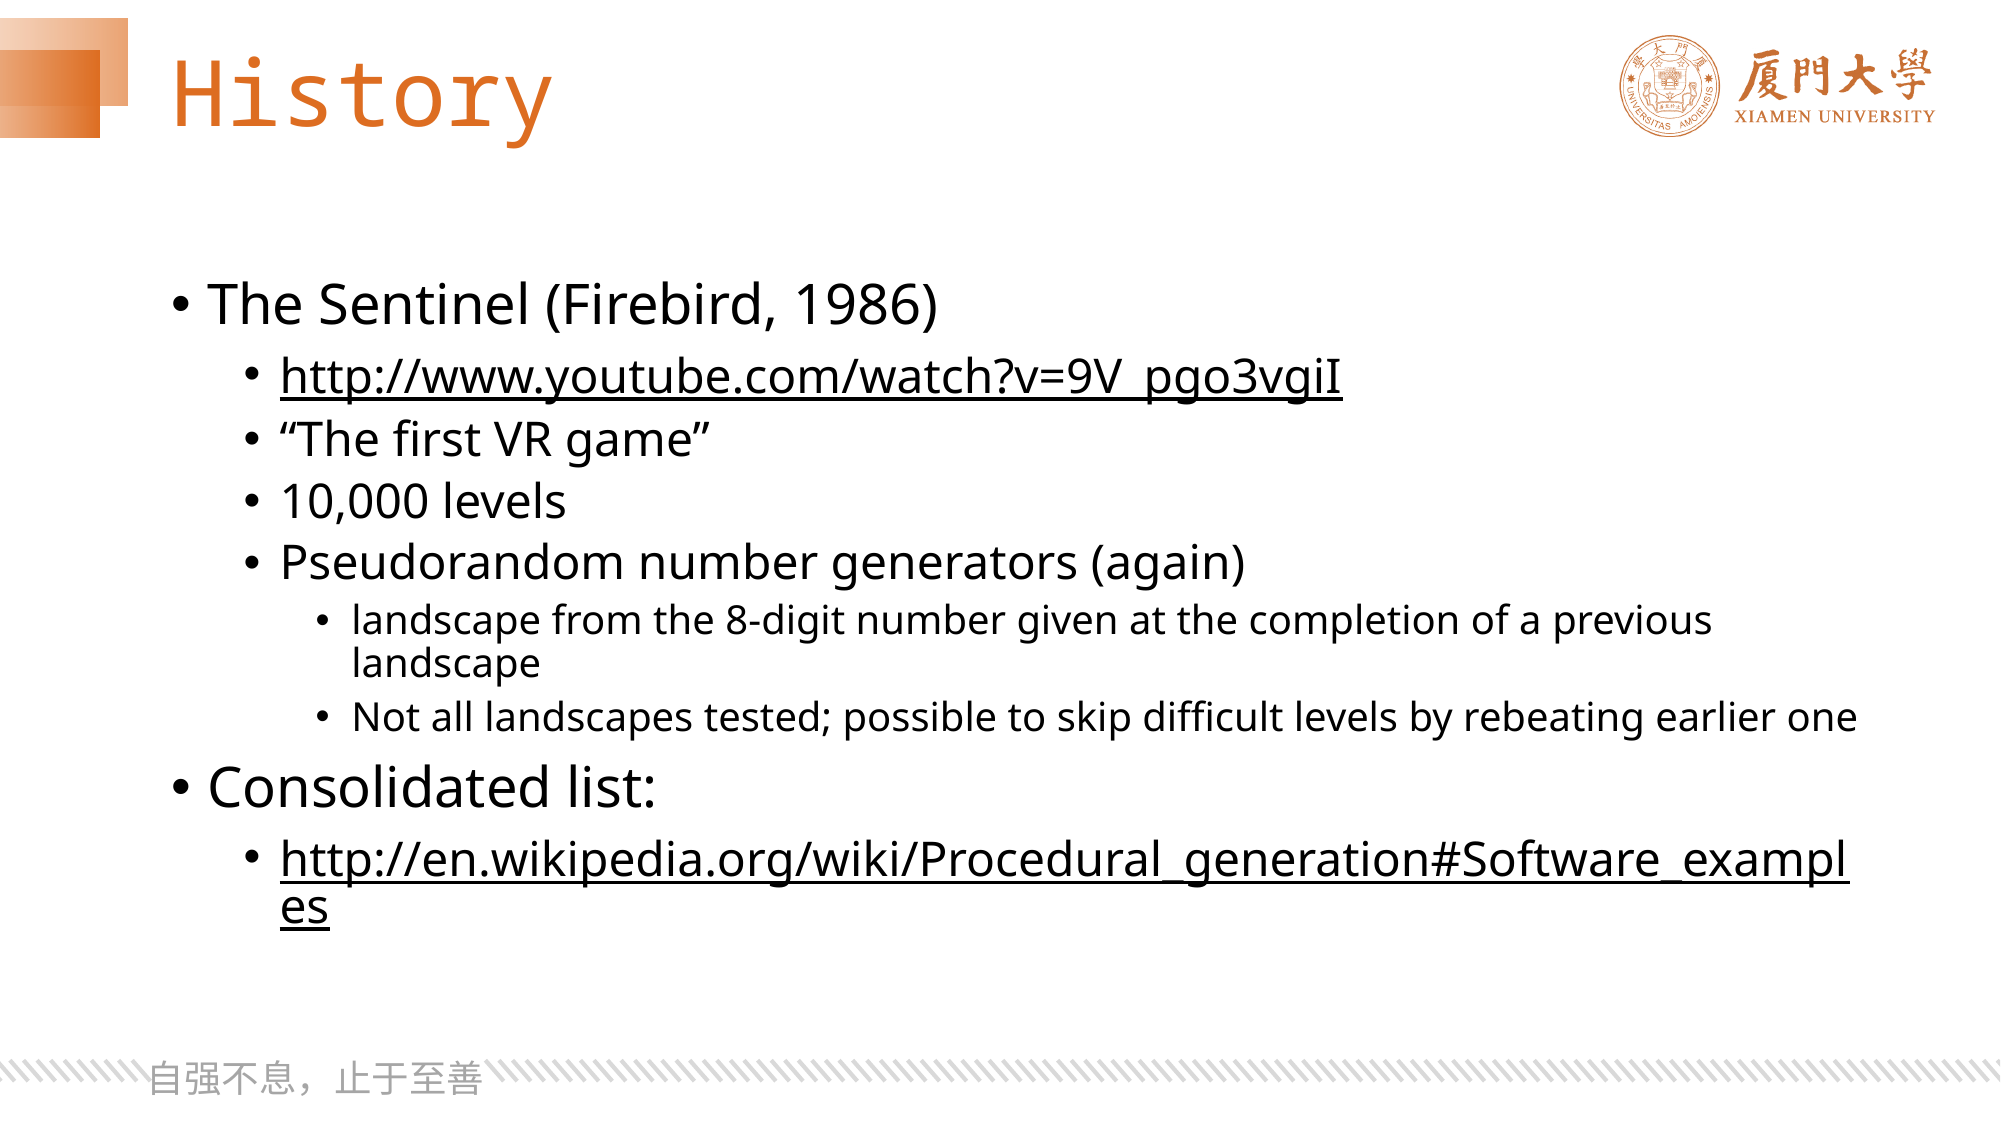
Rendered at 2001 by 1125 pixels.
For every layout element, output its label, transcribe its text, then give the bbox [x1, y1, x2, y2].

title History [156, 16, 1882, 177]
list The Sentinel (Firebird, 1986) http://www.youtube.com/watch?v=9V_pgo3vgiI “The first VR game” 10,000 levels Pseudorandom number generators (again) landscape from the 8-digit number given at the completion of a previous landscape Not all landscapes tested; possible to skip difficult levels by rebeating earlier one Consolidated list: http://en.wikipedia.org/wiki/Procedural_generation#Software_examples [156, 268, 1882, 996]
